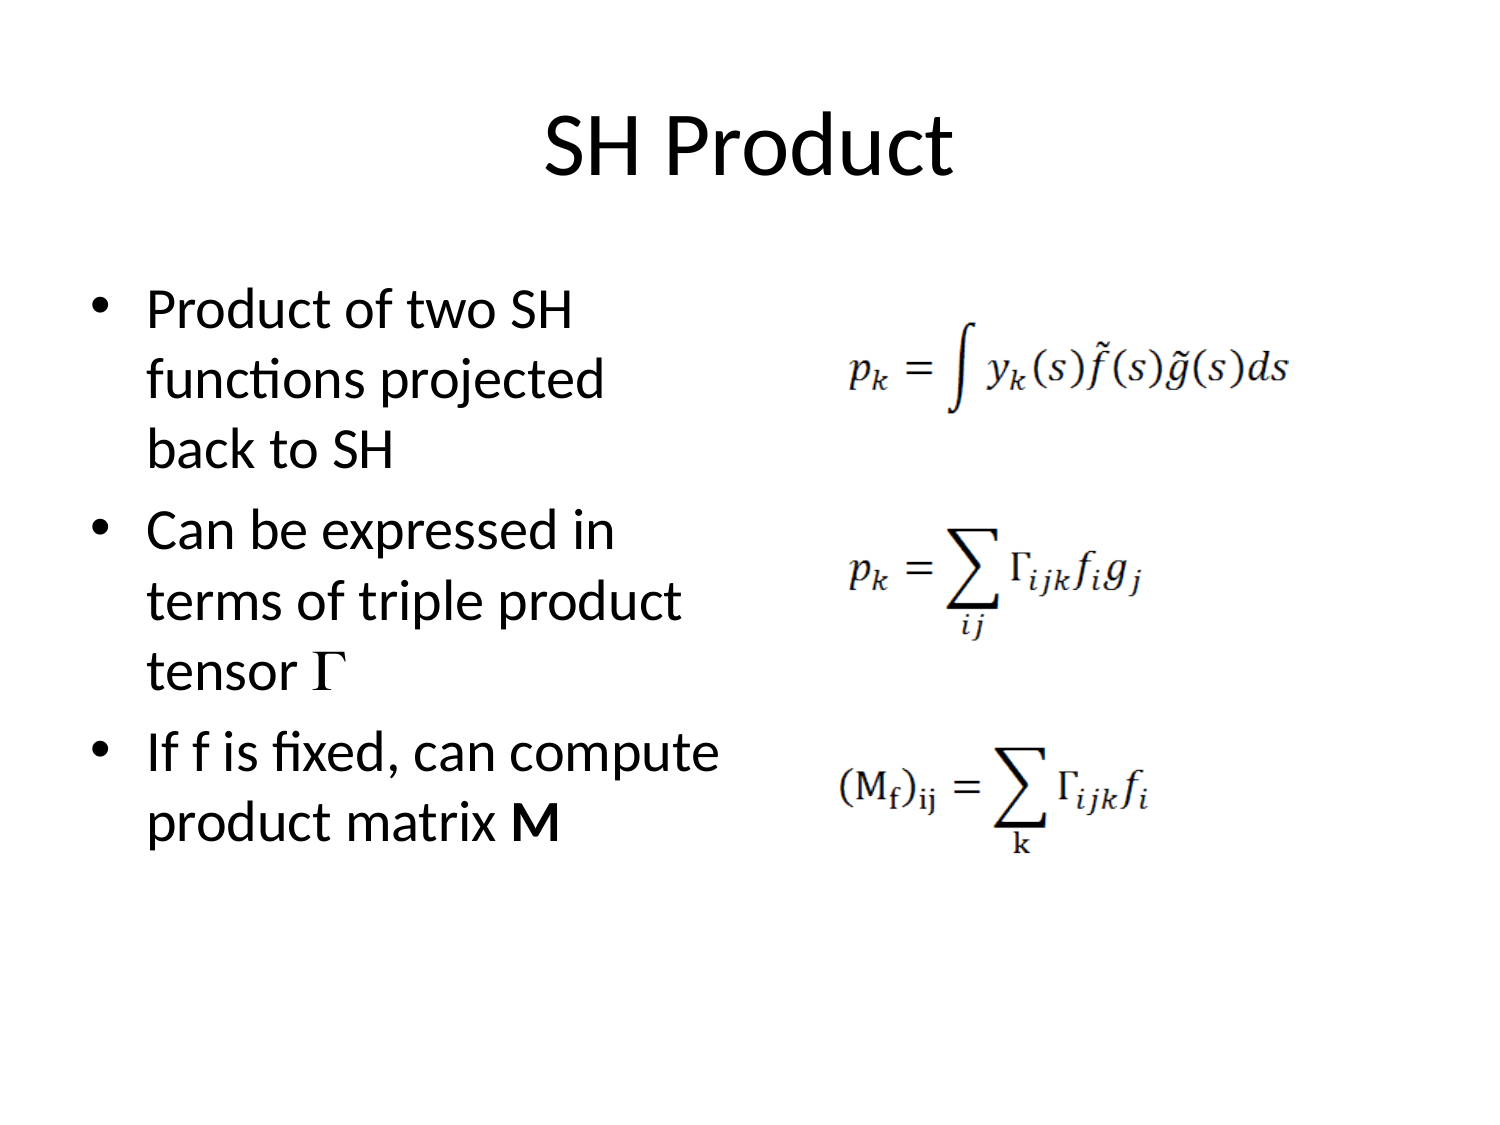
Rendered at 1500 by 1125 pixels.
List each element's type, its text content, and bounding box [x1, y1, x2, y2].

list Product of two SH functions projected back to SH Can be expressed in terms of triple product tensor G If f is fixed, can compute product matrix M [75, 262, 738, 1005]
picture [849, 524, 1144, 649]
title SH Product [75, 45, 1425, 233]
picture [849, 321, 1290, 426]
picture [837, 743, 1149, 863]
